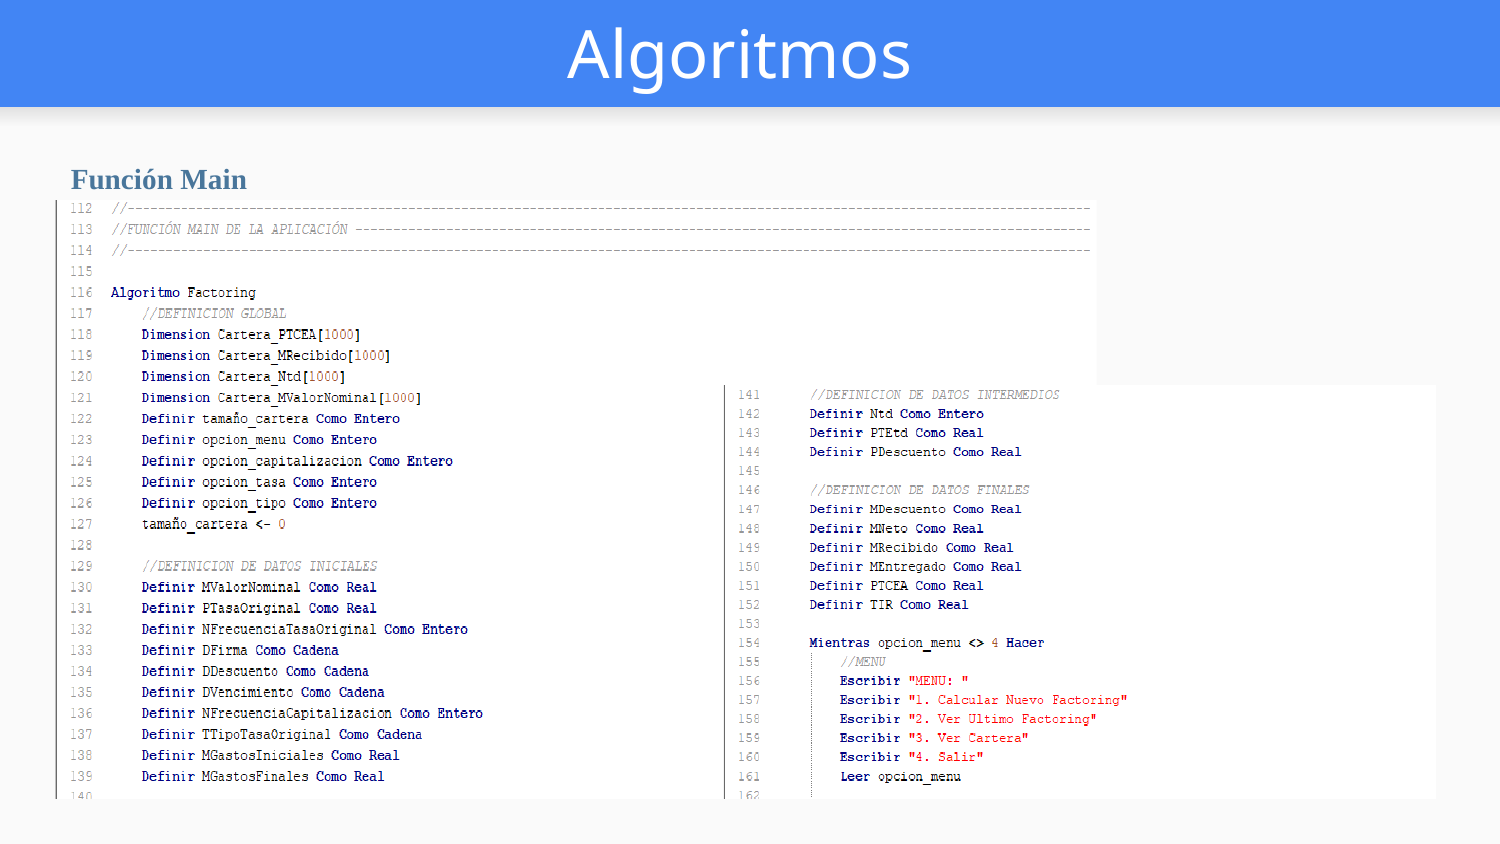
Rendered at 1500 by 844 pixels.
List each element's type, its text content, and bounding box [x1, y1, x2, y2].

title Algoritmos [16, 2, 1464, 102]
text_box Función Main [56, 147, 263, 198]
picture [55, 200, 1437, 800]
